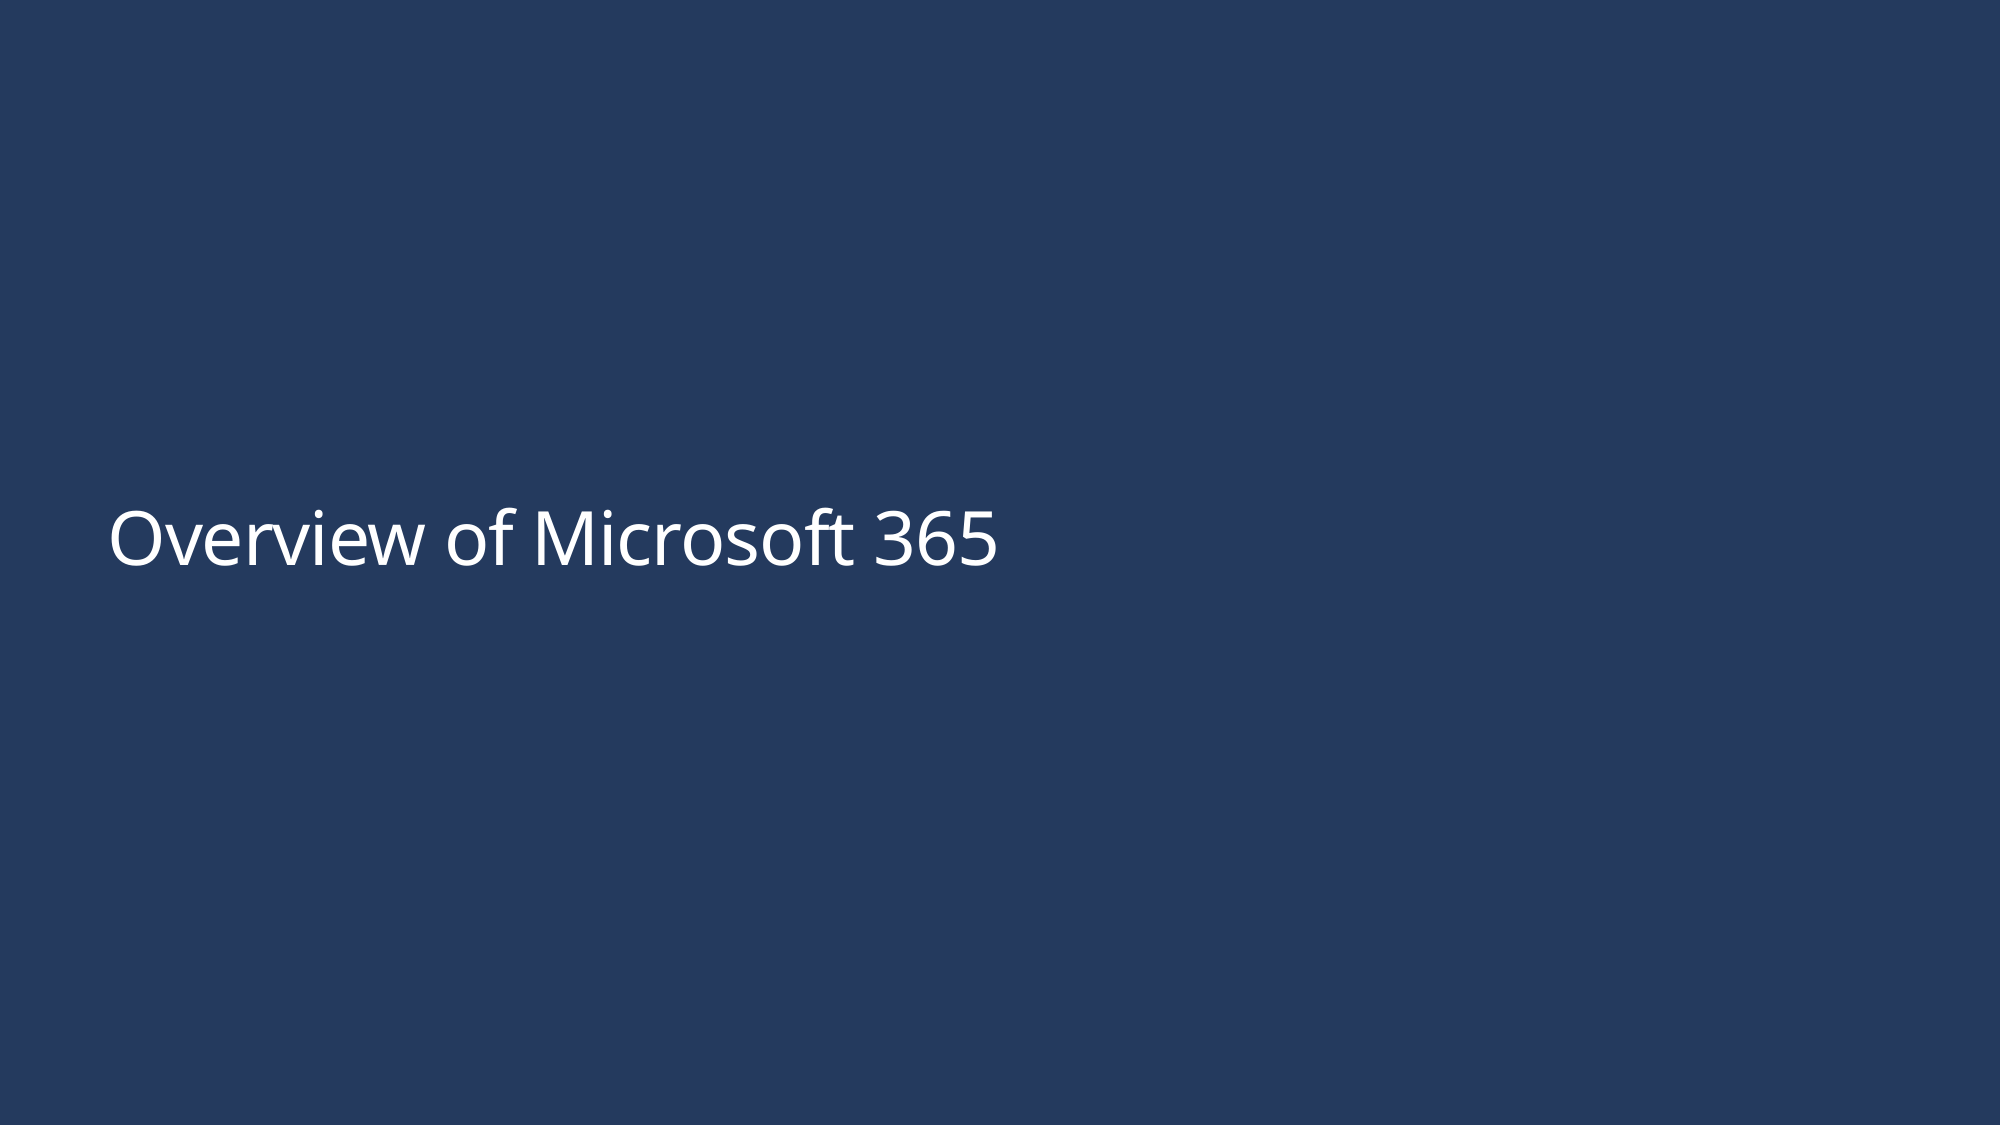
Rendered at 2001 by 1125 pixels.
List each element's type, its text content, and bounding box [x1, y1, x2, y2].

title Overview of Microsoft 365 [107, 488, 1587, 588]
